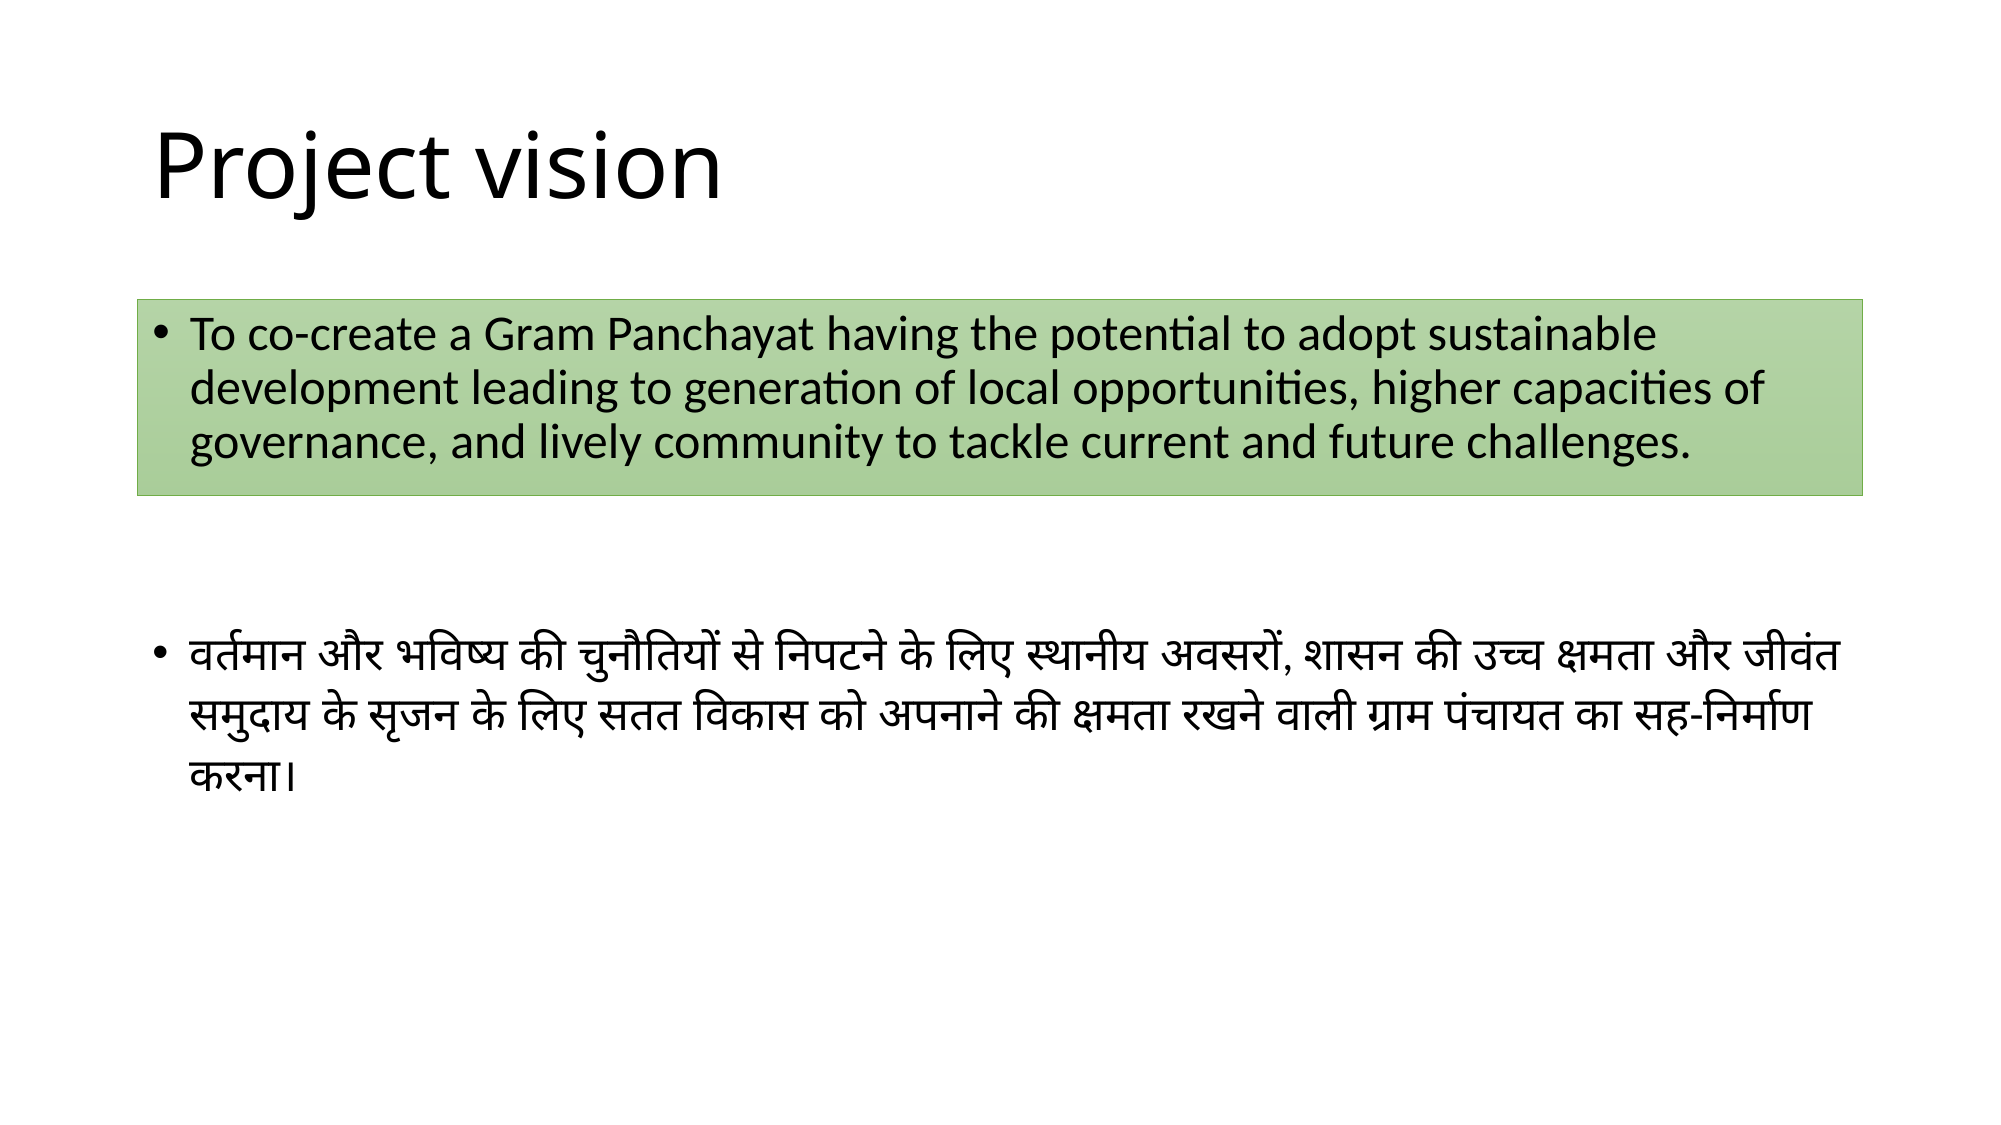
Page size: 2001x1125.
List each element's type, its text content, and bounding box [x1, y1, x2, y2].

text_box वर्तमान और भविष्य की चुनौतियों से निपटने के लिए स्थानीय अवसरों, शासन की उच्च क्षमता और जीवंत समुदाय के सृजन के लिए सतत विकास को अपनाने की क्षमता रखने वाली ग्राम पंचायत का सह-निर्माण करना। [137, 611, 1863, 877]
title Project vision [137, 59, 1863, 278]
list To co-create a Gram Panchayat having the potential to adopt sustainable development leading to generation of local opportunities, higher capacities of governance, and lively community to tackle current and future challenges. [137, 299, 1863, 496]
